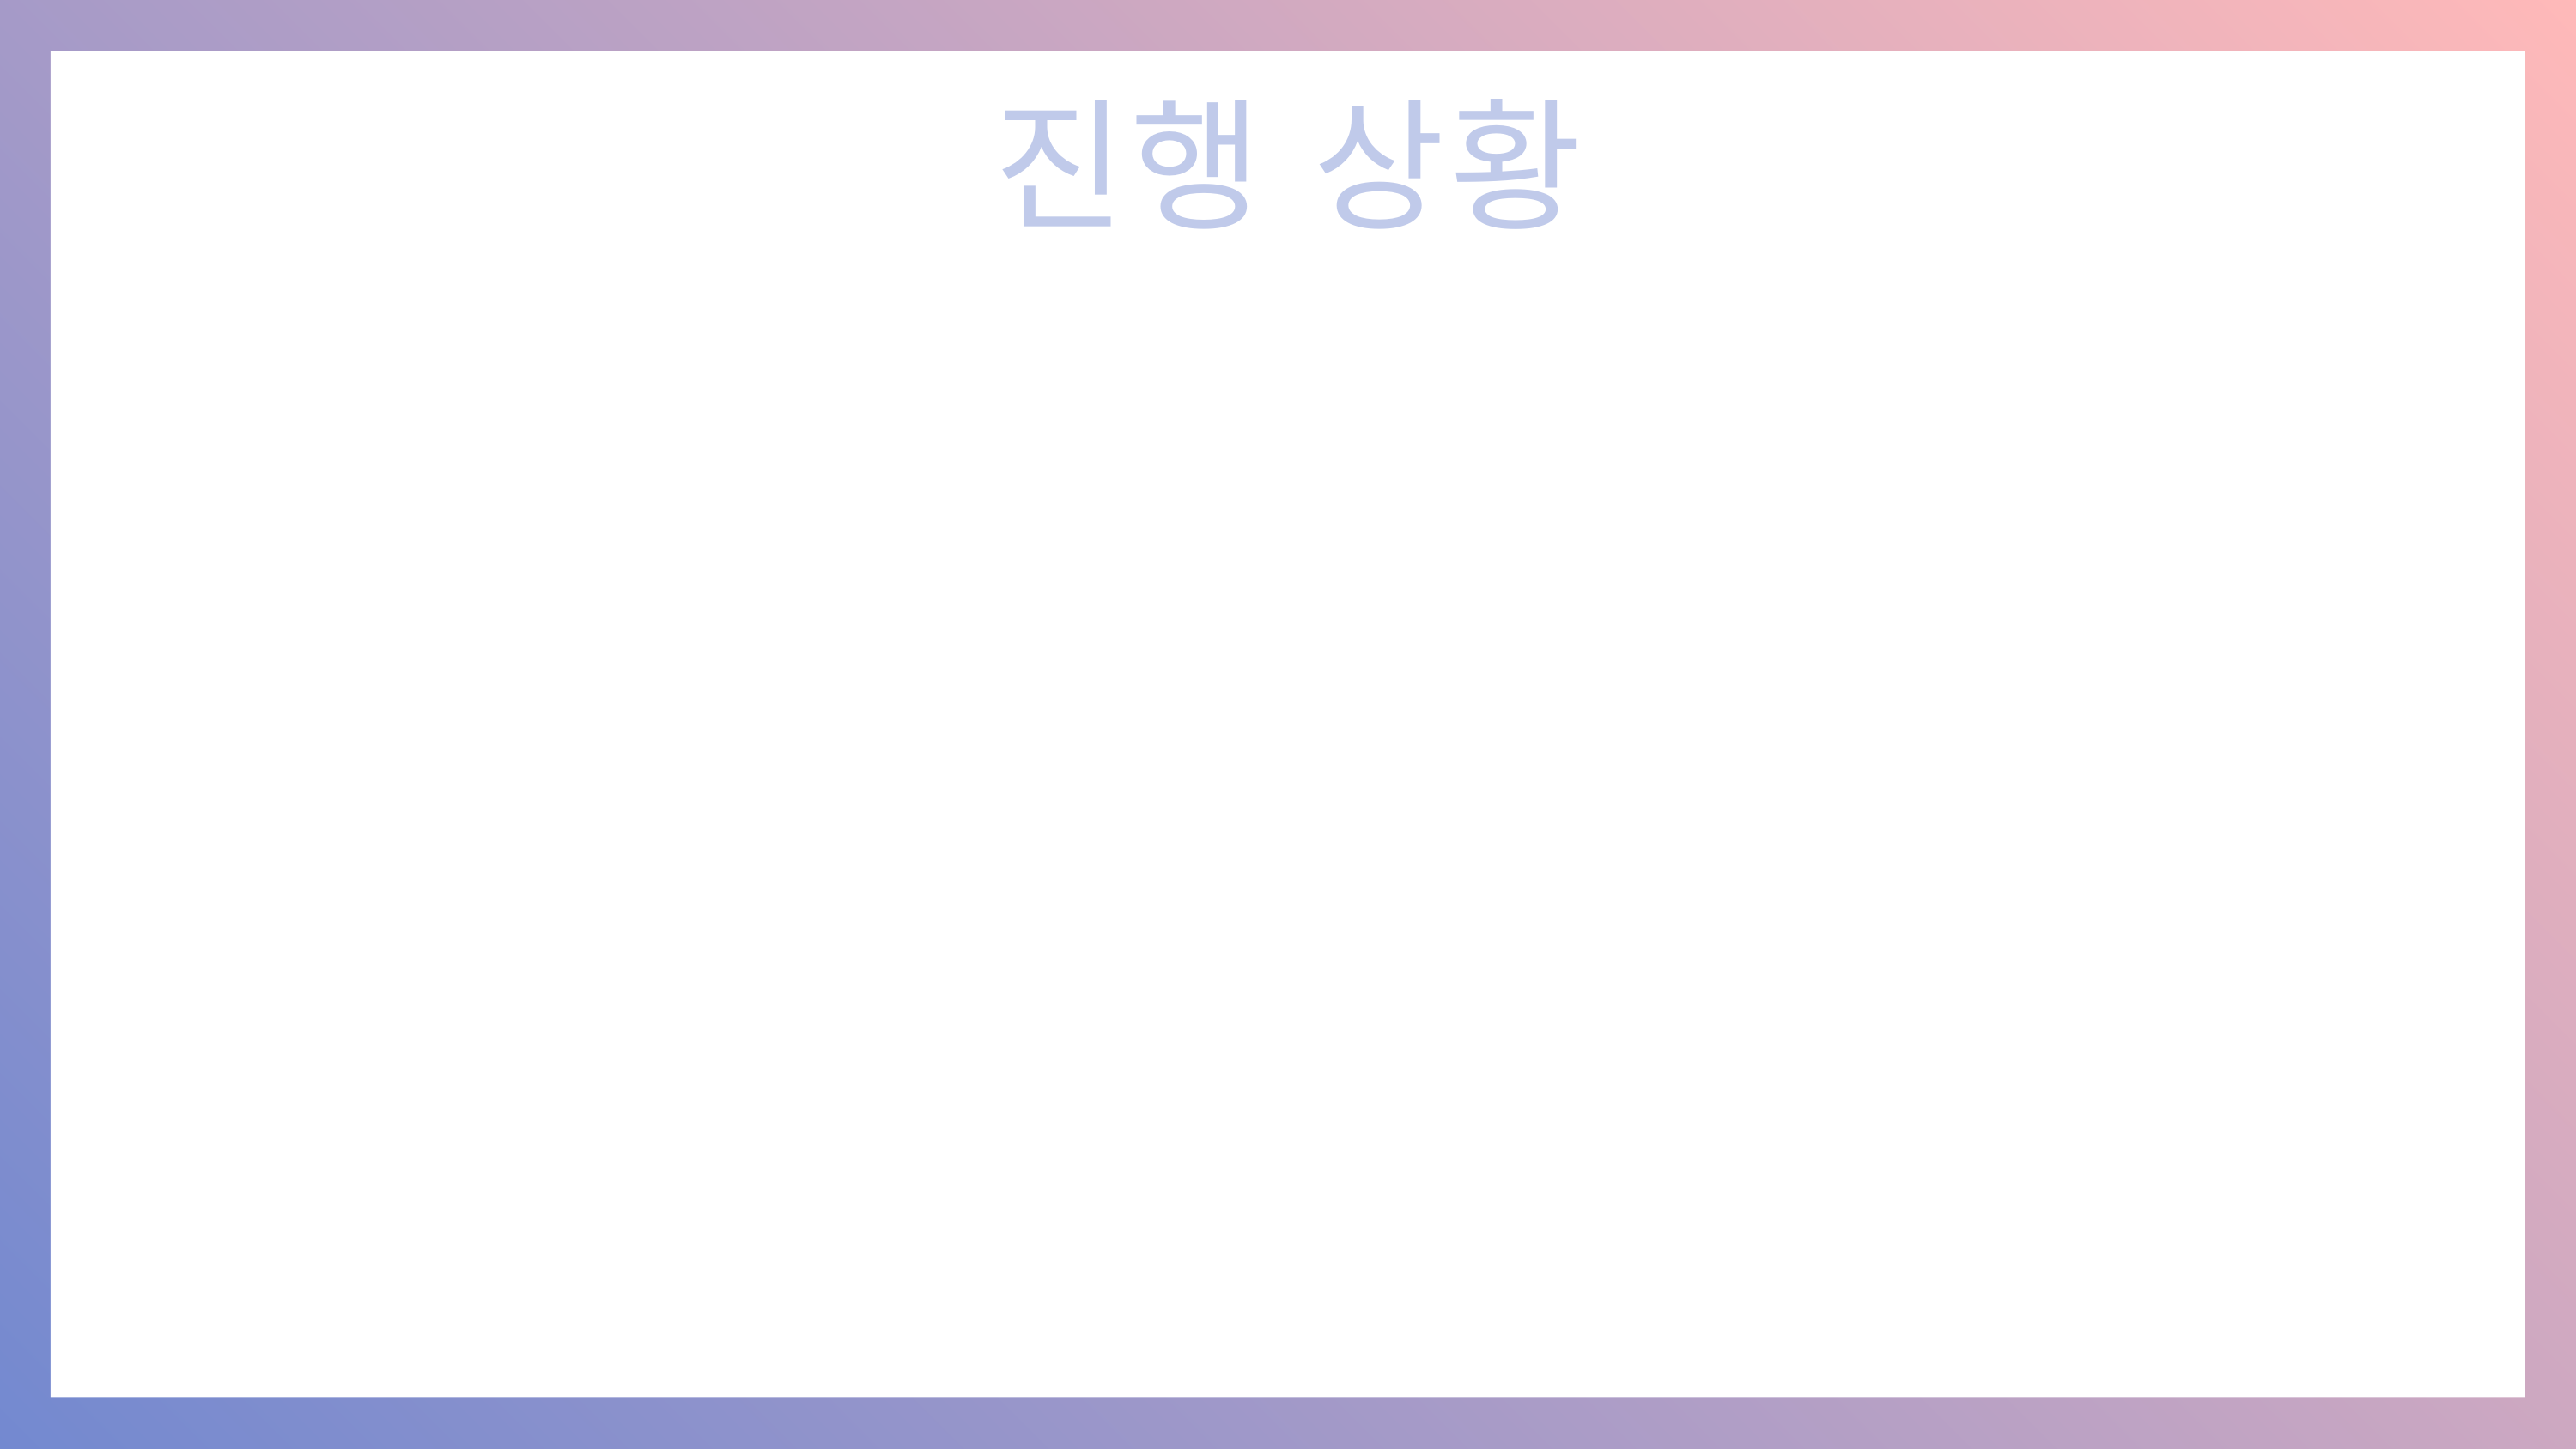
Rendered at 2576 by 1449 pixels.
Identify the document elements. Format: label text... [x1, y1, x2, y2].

text_box 진행 상황 [981, 69, 1595, 254]
